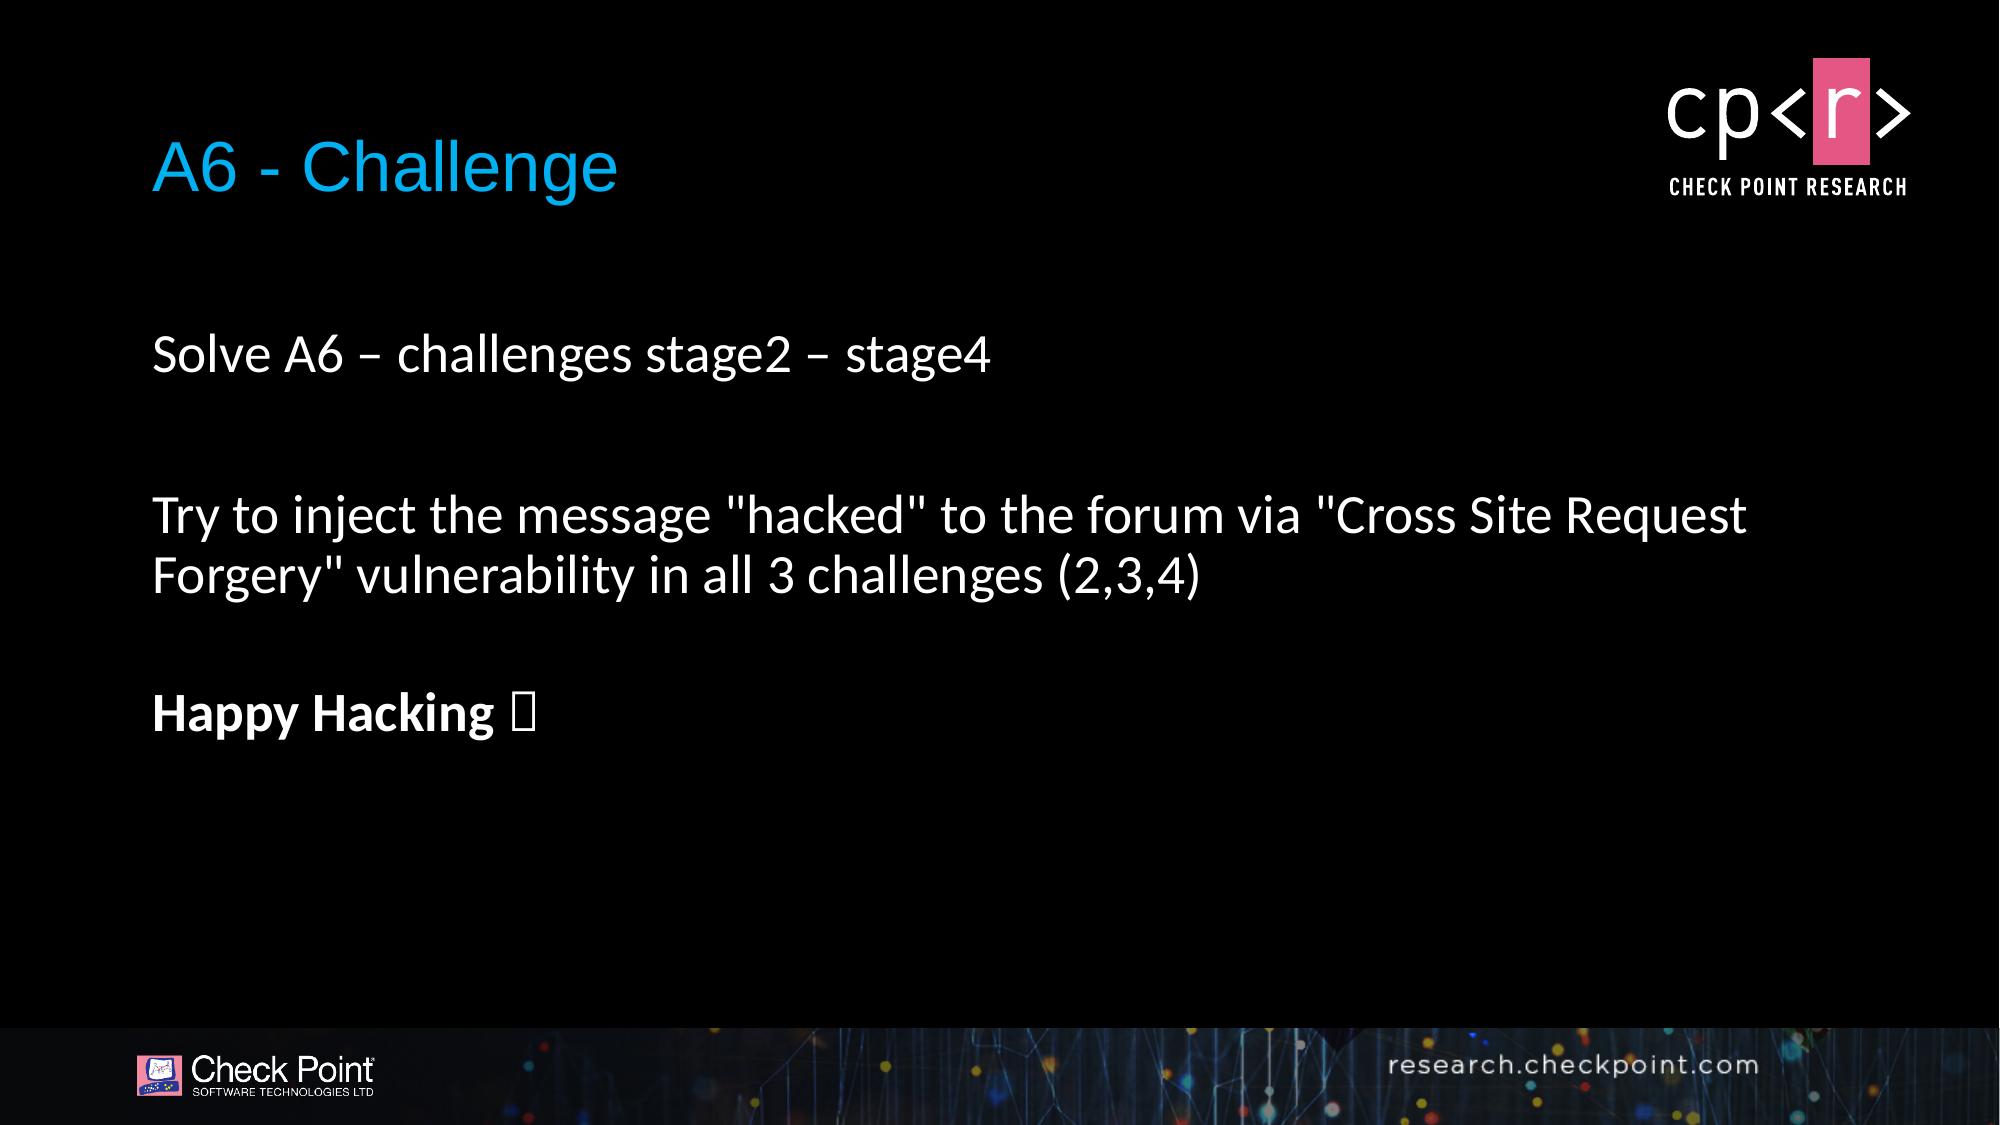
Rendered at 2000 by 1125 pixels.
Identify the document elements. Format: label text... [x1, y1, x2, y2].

title A6 - Challenge [137, 59, 1862, 278]
list Solve A6 – challenges stage2 – stage4 Try to inject the message "hacked" to the forum via "Cross Site Request Forgery" vulnerability in all 3 challenges (2,3,4) Happy Hacking  [137, 316, 1862, 992]
picture [0, 1028, 2000, 1125]
